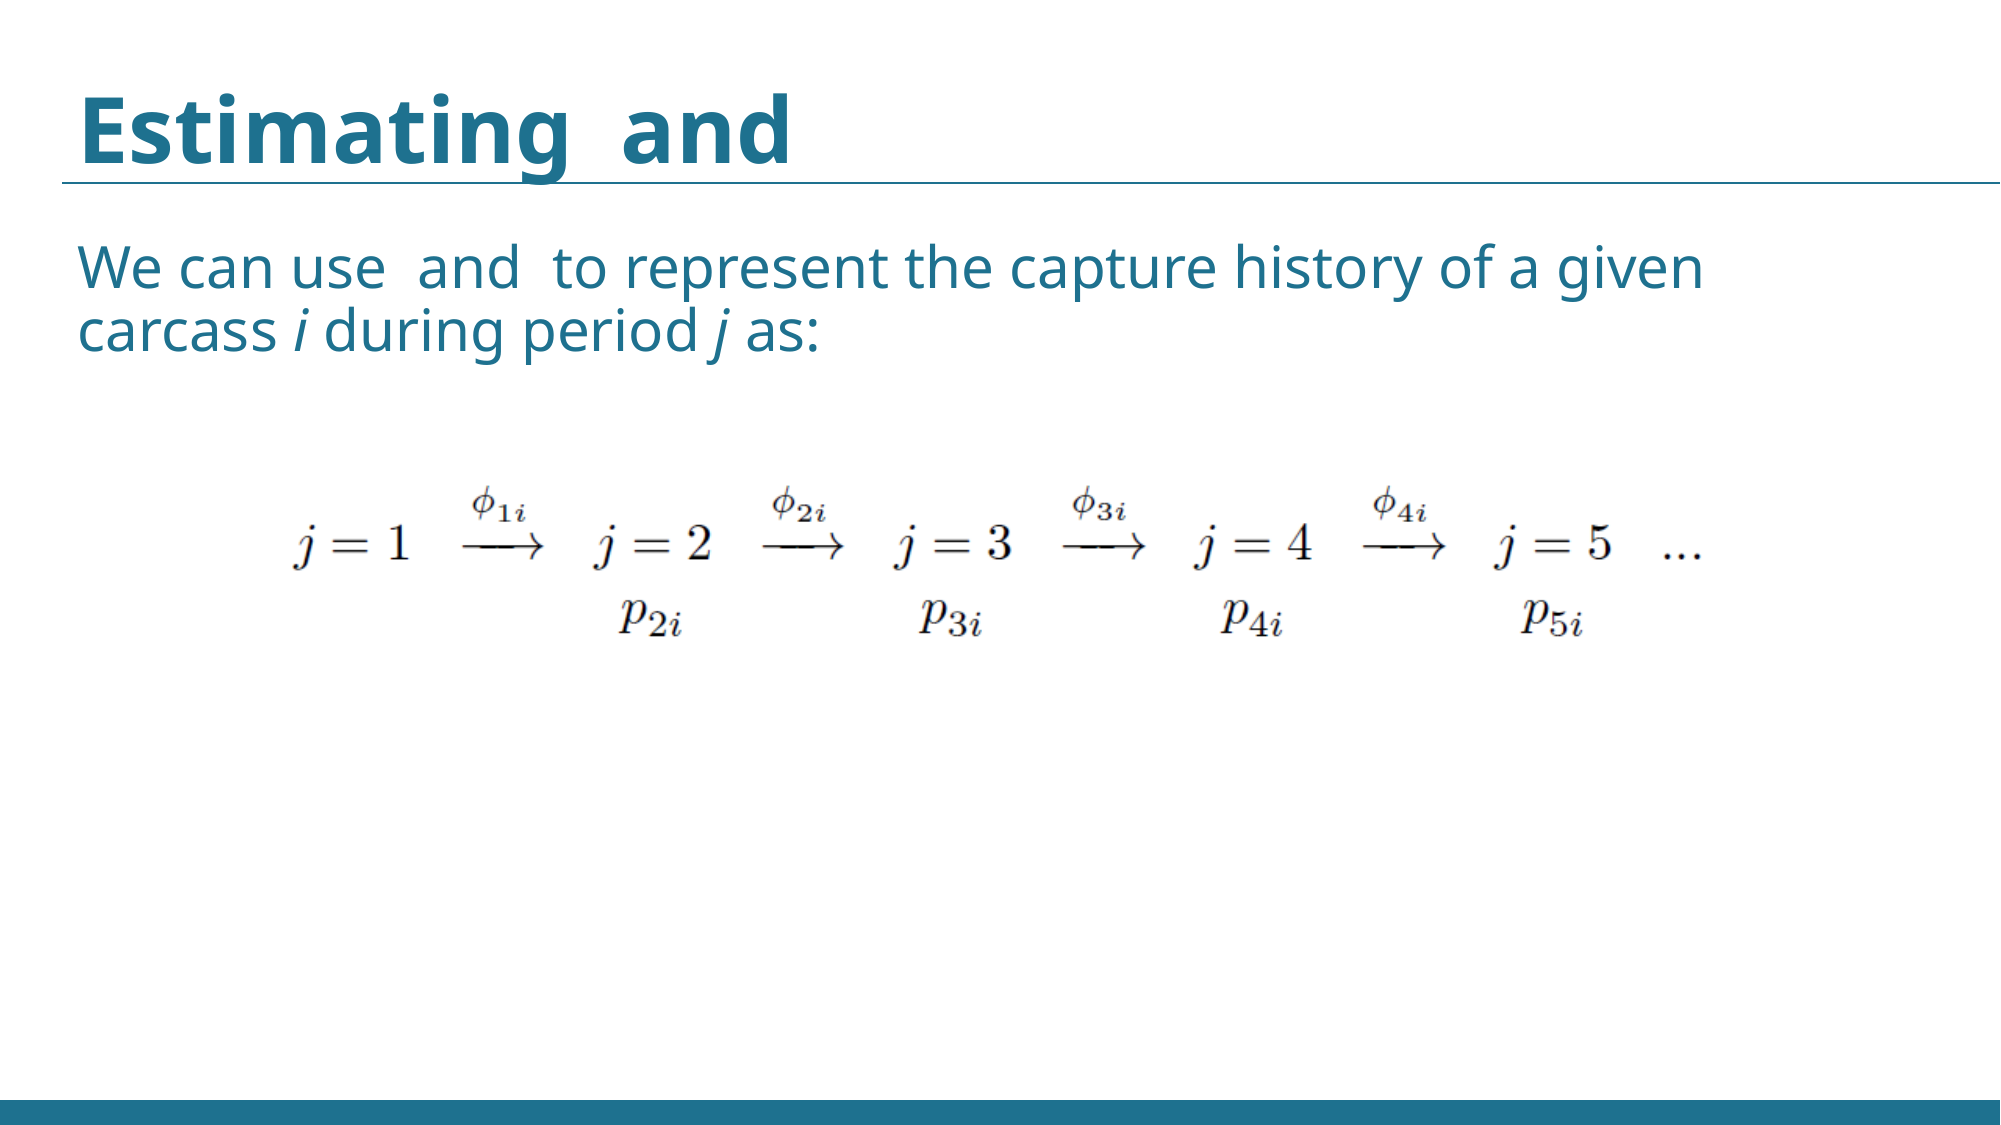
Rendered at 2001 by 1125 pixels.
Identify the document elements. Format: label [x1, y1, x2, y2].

picture [265, 453, 1734, 672]
